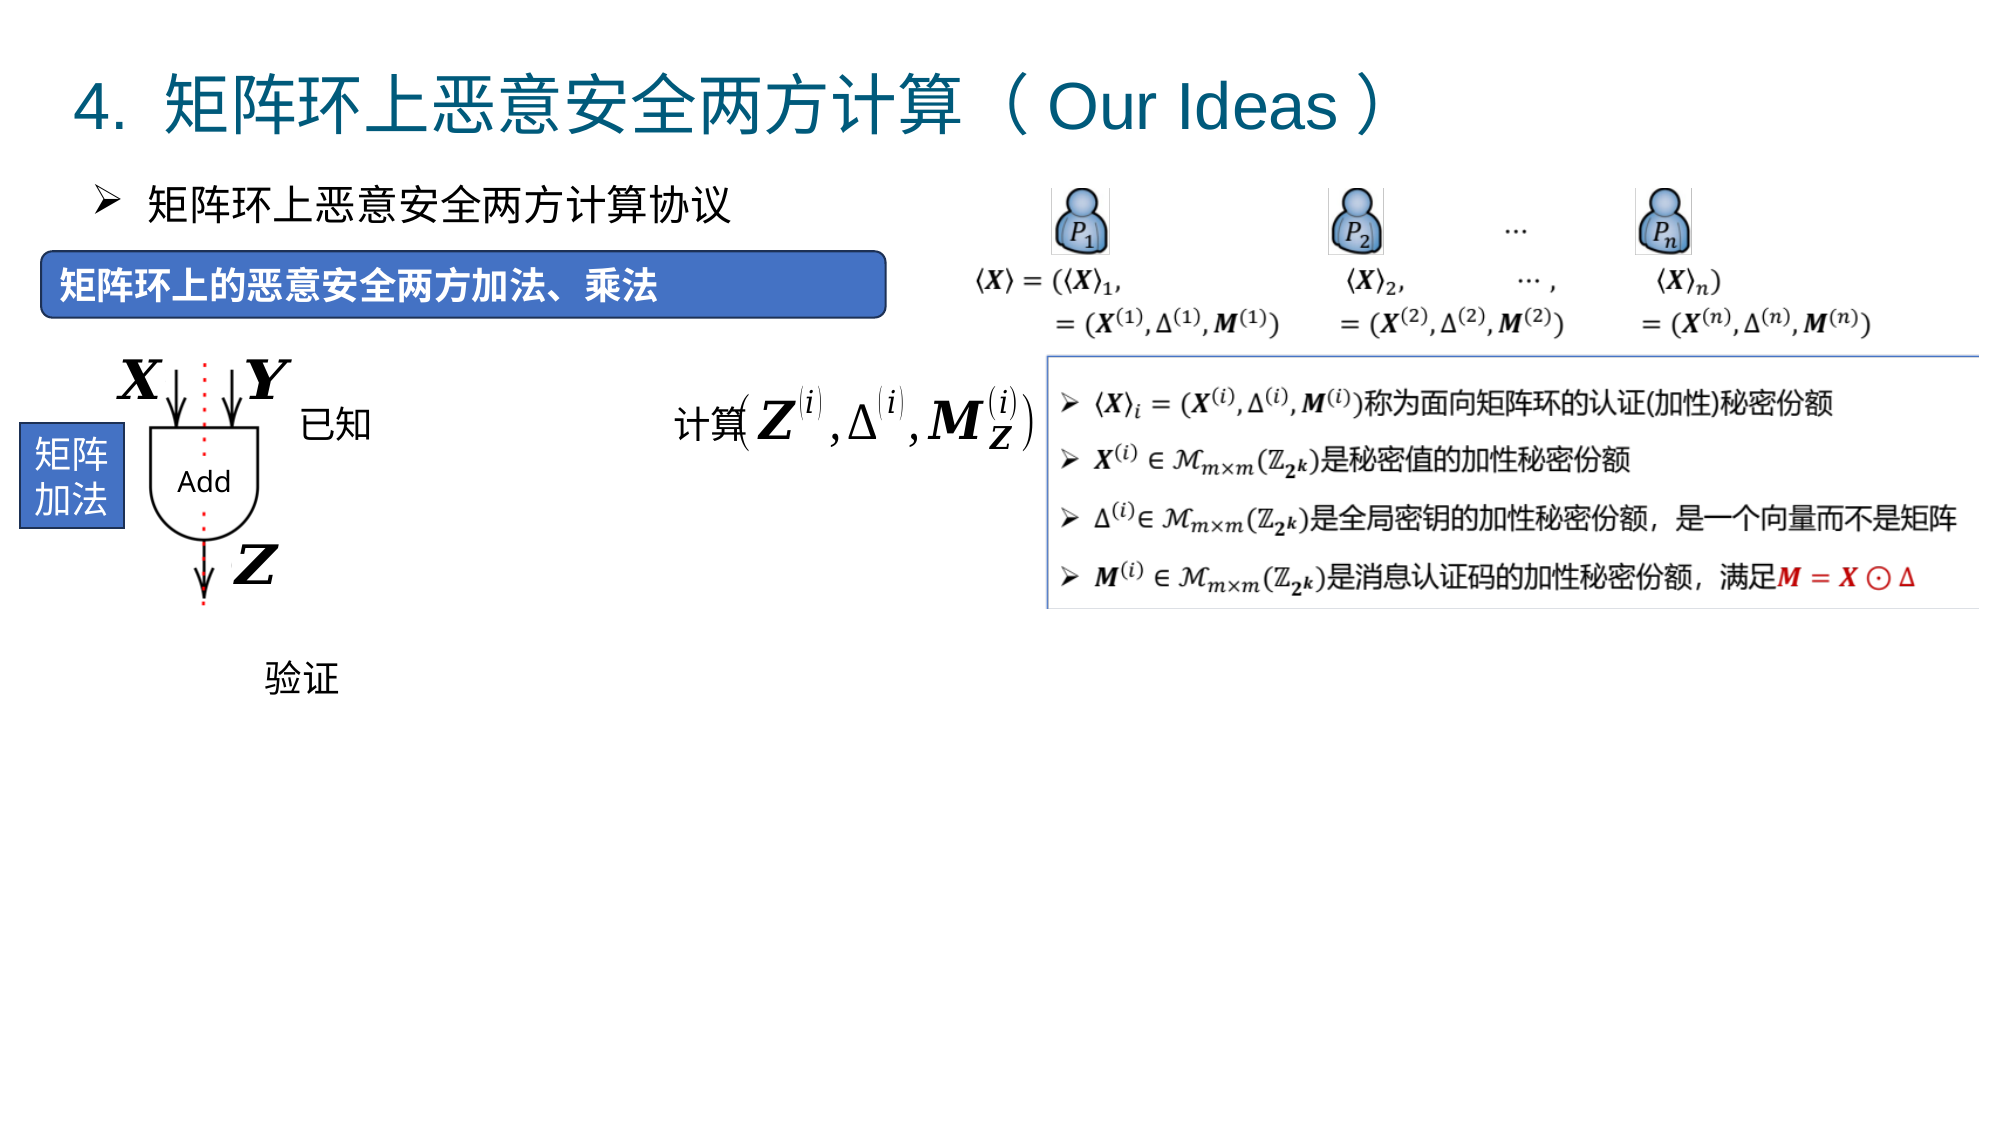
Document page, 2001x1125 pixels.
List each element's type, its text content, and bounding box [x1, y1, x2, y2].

text_box 矩阵环上恶意安全两方计算协议 [76, 146, 1938, 237]
picture [964, 188, 1979, 609]
text_box 计算 [658, 393, 764, 454]
text_box 4. 矩阵环上恶意安全两方计算（Our Ideas） [58, 55, 1438, 150]
text_box 已知 [285, 393, 389, 454]
picture [124, 360, 285, 609]
text_box 矩阵 加法 [19, 422, 124, 529]
